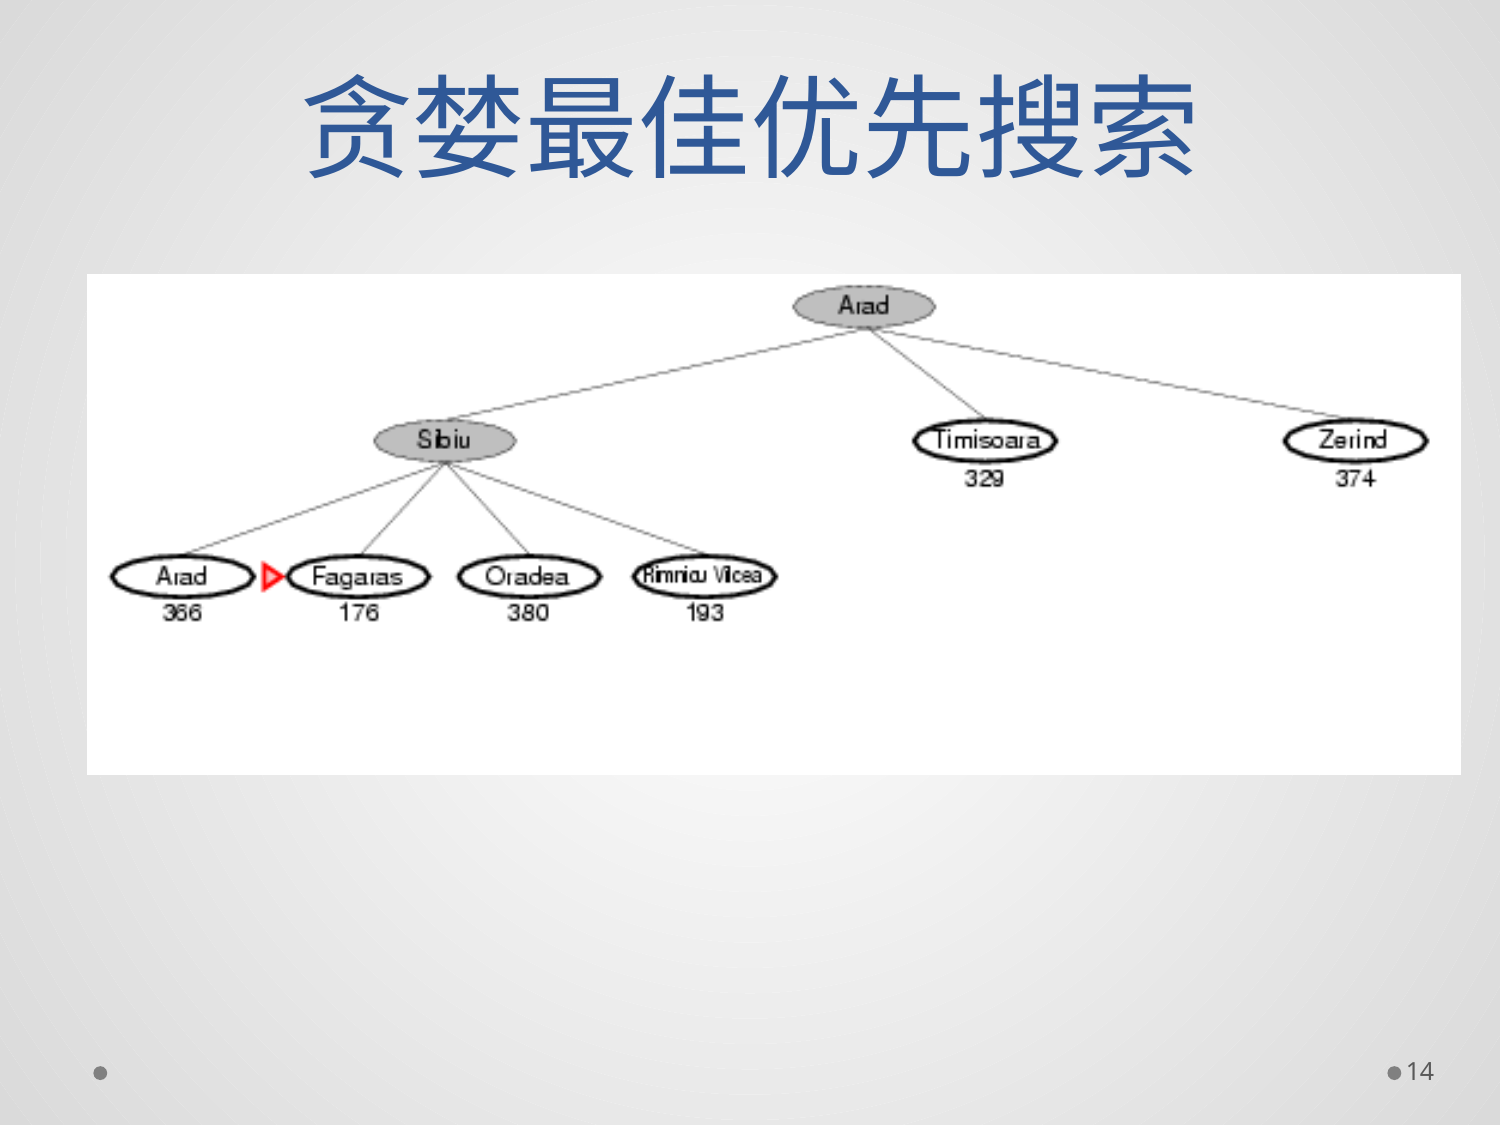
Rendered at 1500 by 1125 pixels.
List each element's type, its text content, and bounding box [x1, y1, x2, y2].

title 贪婪最佳优先搜索 [75, 0, 1425, 263]
picture [87, 274, 1461, 776]
slide_number 14 [1401, 1042, 1494, 1103]
